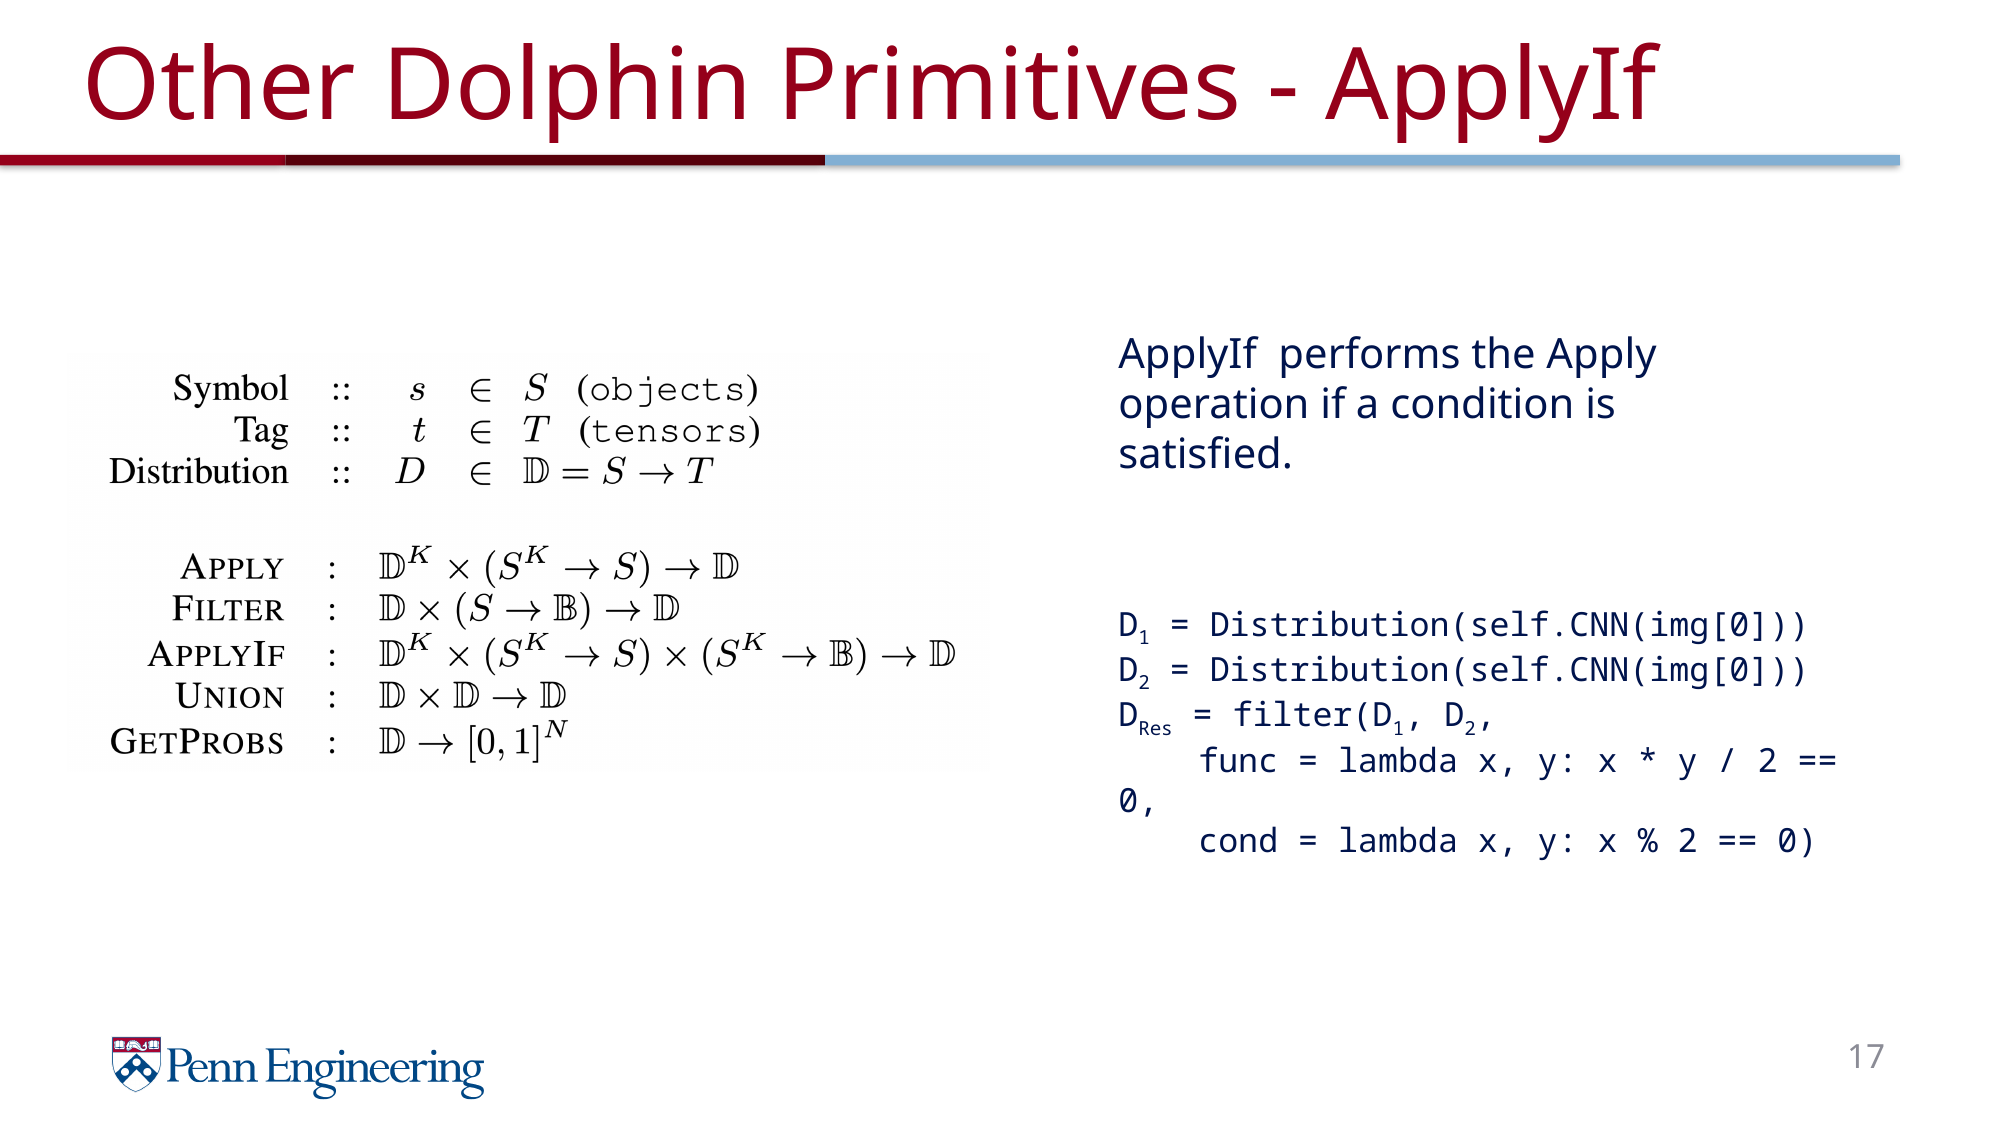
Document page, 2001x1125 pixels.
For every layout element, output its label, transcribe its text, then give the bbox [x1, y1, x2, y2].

slide_number 17 [1433, 1027, 1900, 1088]
title Other Dolphin Primitives - ApplyIf [67, 3, 1868, 156]
text_box ApplyIf performs the Apply operation if a condition is satisfied. [1103, 319, 1809, 485]
picture [67, 353, 990, 772]
text_box D1 = Distribution(self.CNN(img[0])) D2 = Distribution(self.CNN(img[0])) DRes = filter(D1, D2, func = lambda x, y: x * y / 2 == 0, cond = lambda x, y: x % 2 == 0) [1103, 595, 1900, 867]
picture [99, 1027, 496, 1104]
